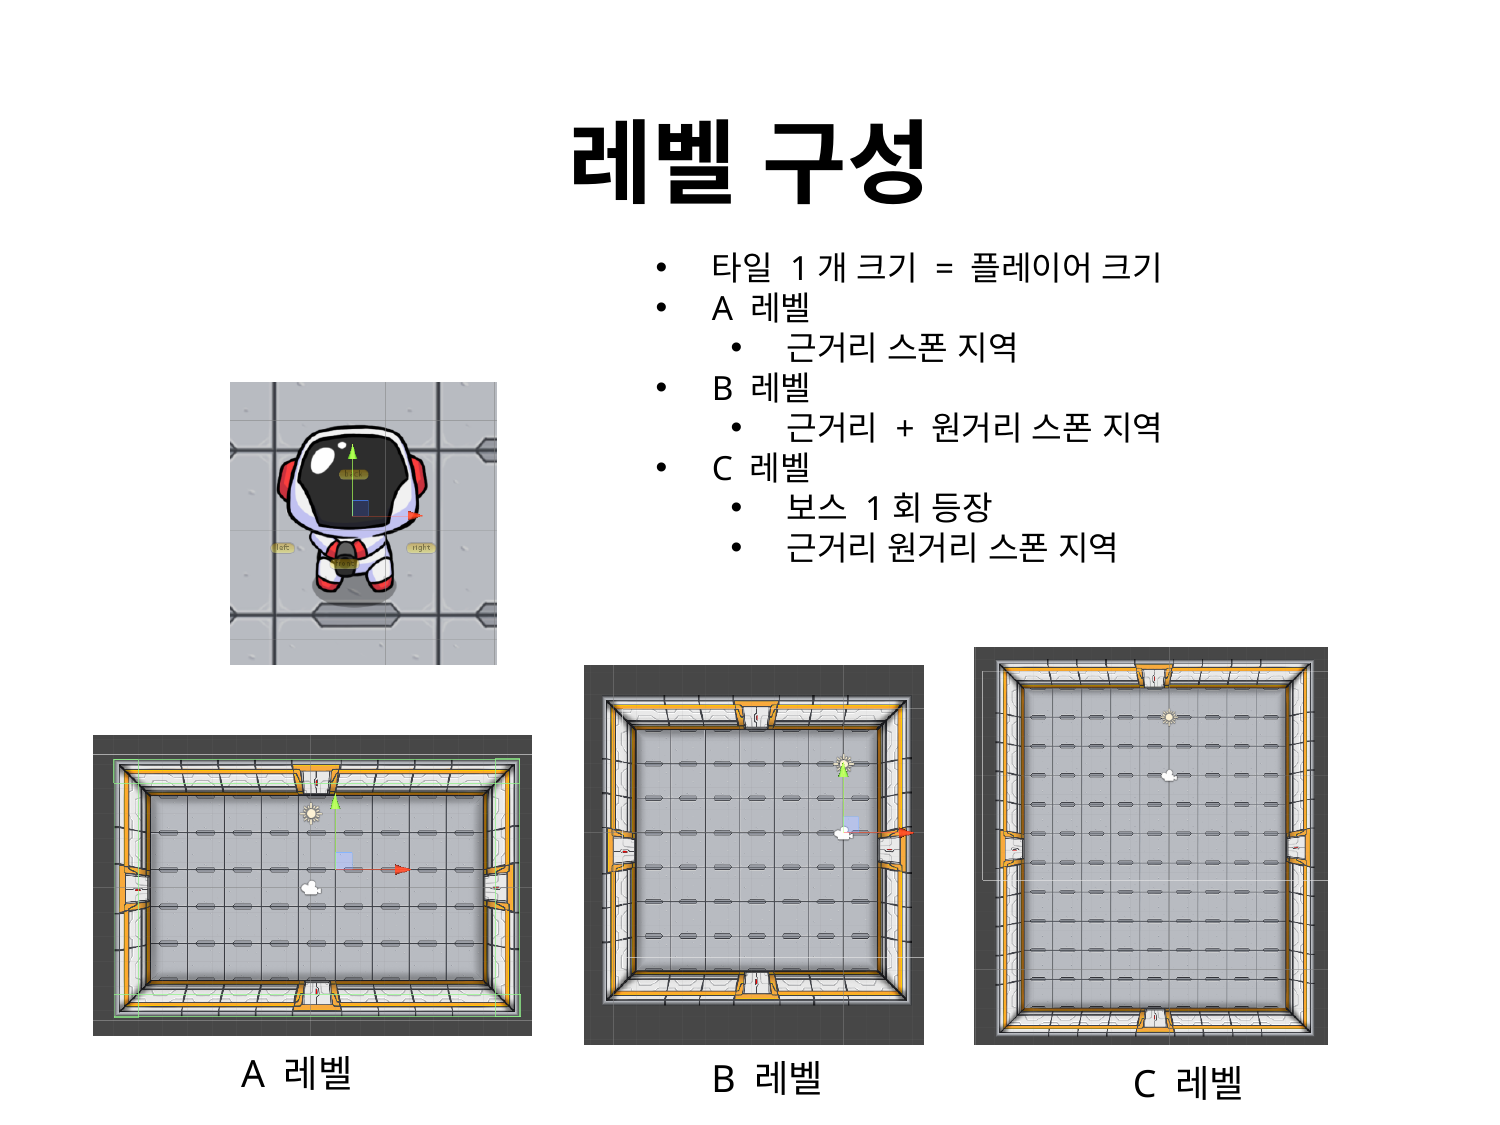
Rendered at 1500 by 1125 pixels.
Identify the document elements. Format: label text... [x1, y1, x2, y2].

picture [93, 735, 532, 1036]
text_box C 레벨 [1043, 1053, 1260, 1112]
picture [584, 665, 924, 1045]
text_box 타일 1개 크기 = 플레이어 크기 A 레벨 근거리 스폰 지역 B 레벨 근거리 + 원거리 스폰 지역 C 레벨 보스 1회 등장 근거리 원거리 스폰 지역 [565, 240, 1179, 615]
picture [974, 647, 1329, 1045]
title 레벨 구성 [75, 66, 1425, 254]
text_box B 레벨 [621, 1053, 839, 1108]
picture [229, 382, 497, 665]
text_box A 레벨 [151, 1043, 368, 1102]
